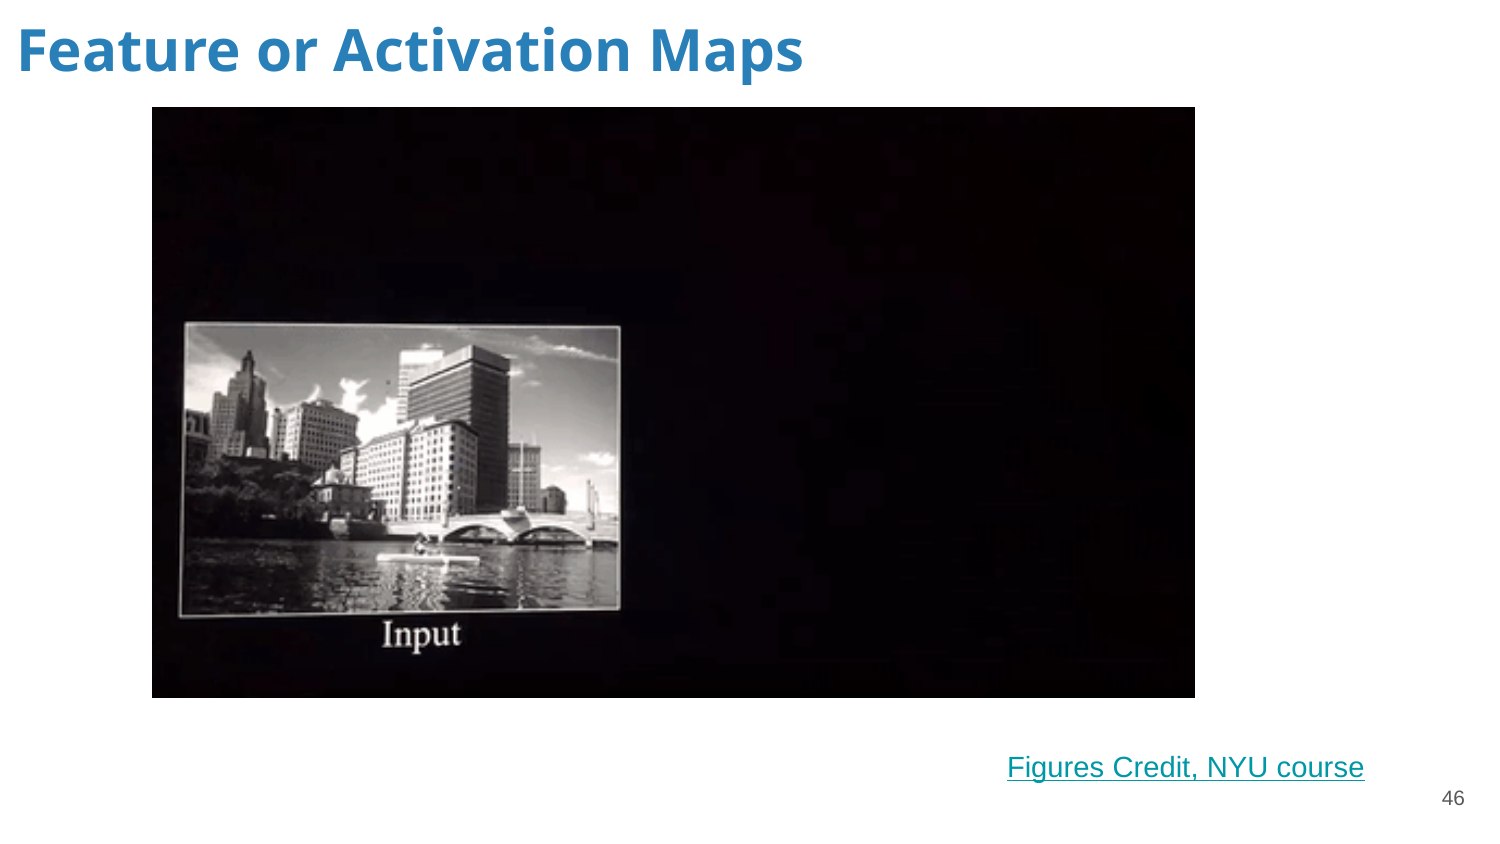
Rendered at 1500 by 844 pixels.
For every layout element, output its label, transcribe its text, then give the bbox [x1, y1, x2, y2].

title Feature or Activation Maps [1, 0, 1399, 92]
text_box Figures Credit, NYU course [992, 733, 1443, 783]
slide_number ‹#› [1389, 764, 1480, 830]
picture [151, 107, 1195, 699]
